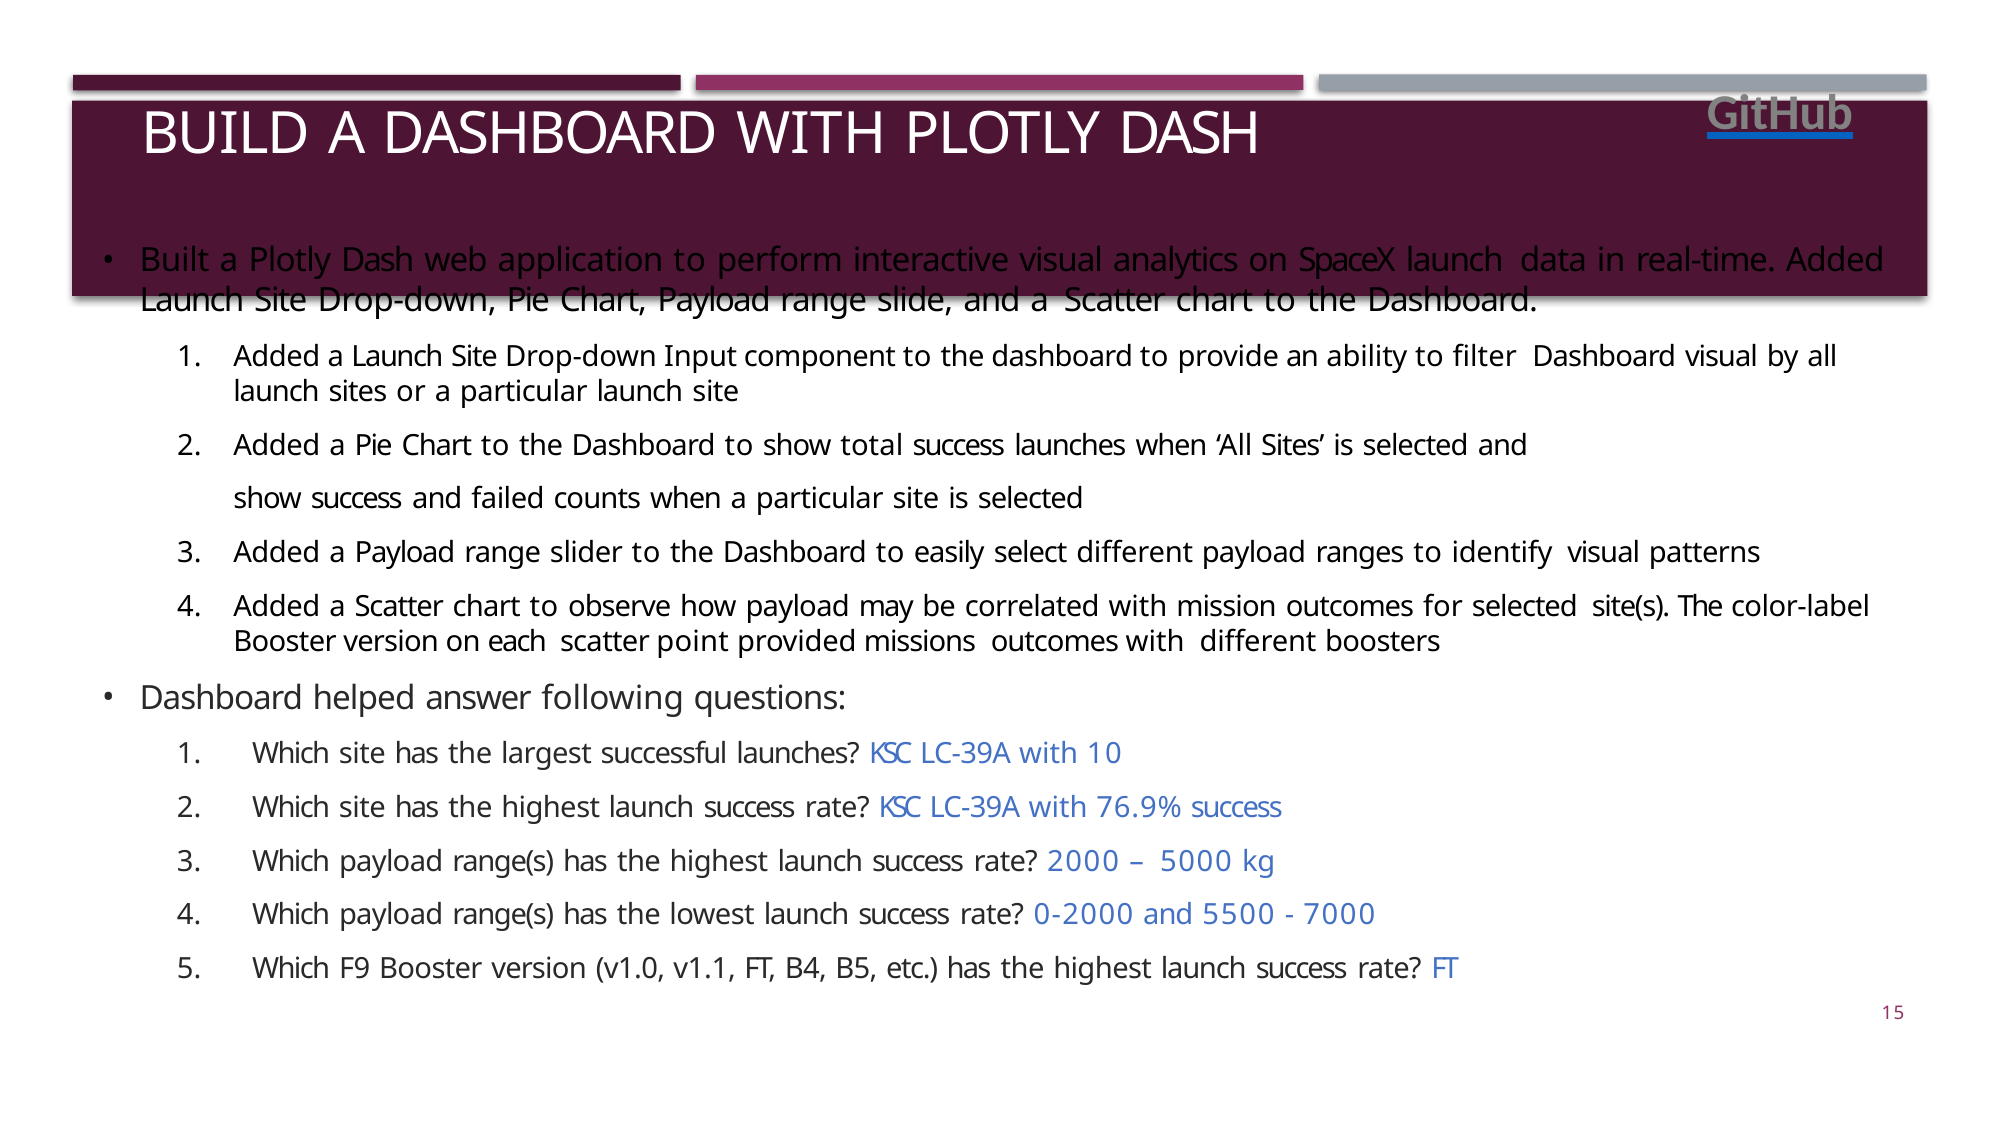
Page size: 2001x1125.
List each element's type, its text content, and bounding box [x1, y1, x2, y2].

slide_number 15 [1732, 680, 1905, 1125]
text_box GitHub [1704, 89, 1856, 140]
text_box Built a Plotly Dash web application to perform interactive visual analytics on SpaceX launch data in real-time. Added Launch Site Drop-down, Pie Chart, Payload range slide, and a Scatter chart to the Dashboard. Added a Launch Site Drop-down Input component to the dashboard to provide an ability to filter Dashboard visual by all launch sites or a particular launch site Added a Pie Chart to the Dashboard to show total success launches when ‘All Sites’ is selected and show success and failed counts when a particular site is selected Added a Payload range slider to the Dashboard to easily select different payload ranges to identify visual patterns Added a Scatter chart to observe how payload may be correlated with mission outcomes for selected site(s). The color-label Booster version on each scatter point provided missions outcomes with different boosters Dashboard helped answer following questions: Which site has the largest successful launches? KSC LC-39A with 10 Which site has the highest launch success rate? KSC LC-39A with 76.9% success Which payload range(s) has the highest launch success rate? 2000 – 5000 kg Which payload range(s) has the lowest launch success rate? 0-2000 and 5500 - 7000 Which F9 Booster version (v1.0, v1.1, FT, B4, B5, etc.) has the highest launch success rate? FT [99, 226, 1922, 985]
title Build a Dashboard with Plotly Dash [139, 0, 1312, 166]
